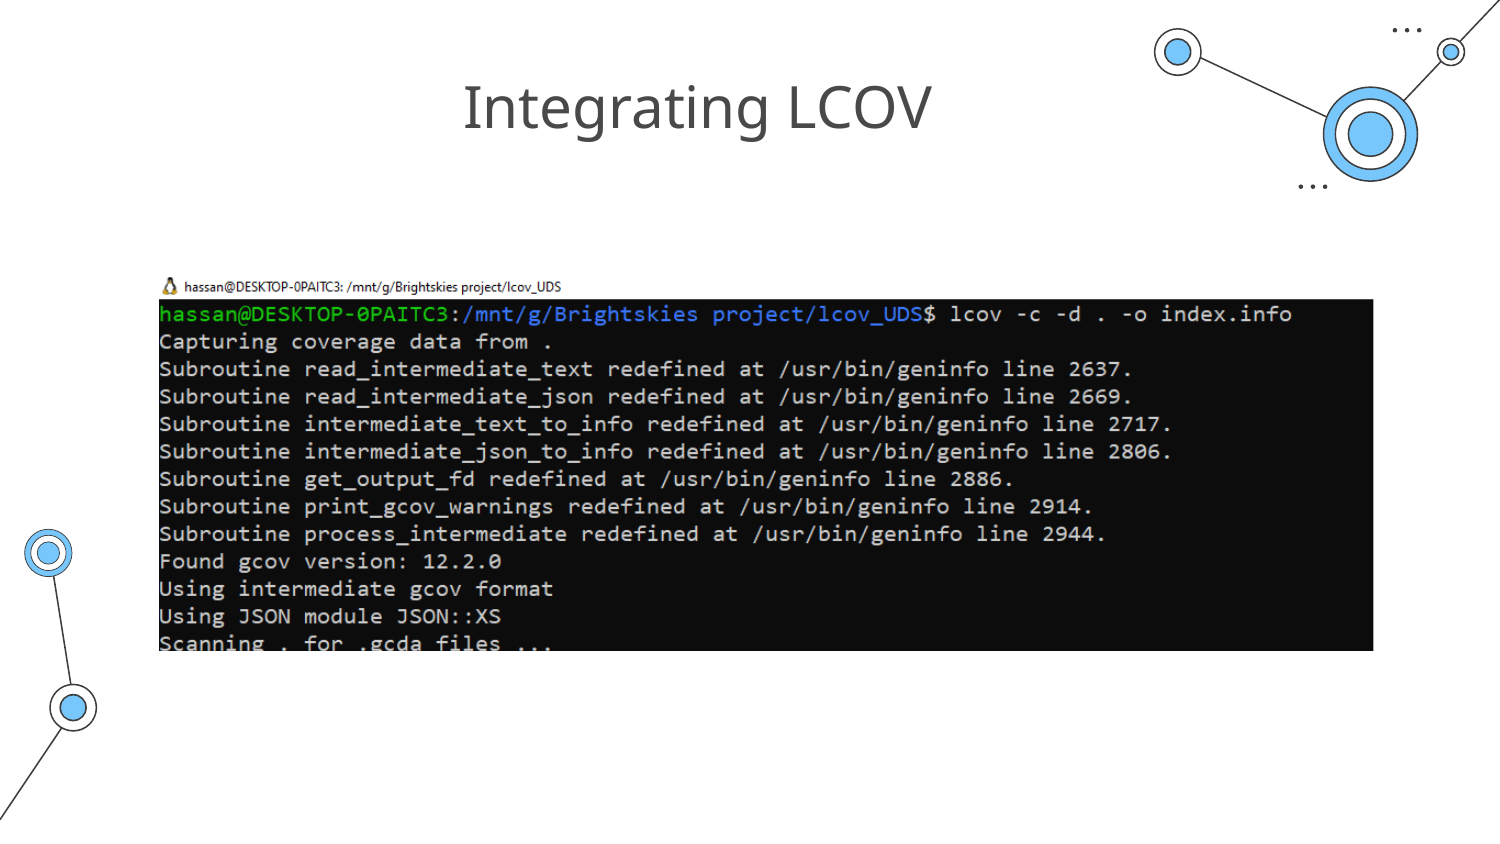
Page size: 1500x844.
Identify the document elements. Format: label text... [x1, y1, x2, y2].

title Integrating LCOV [262, 55, 1134, 150]
picture [158, 274, 1374, 651]
